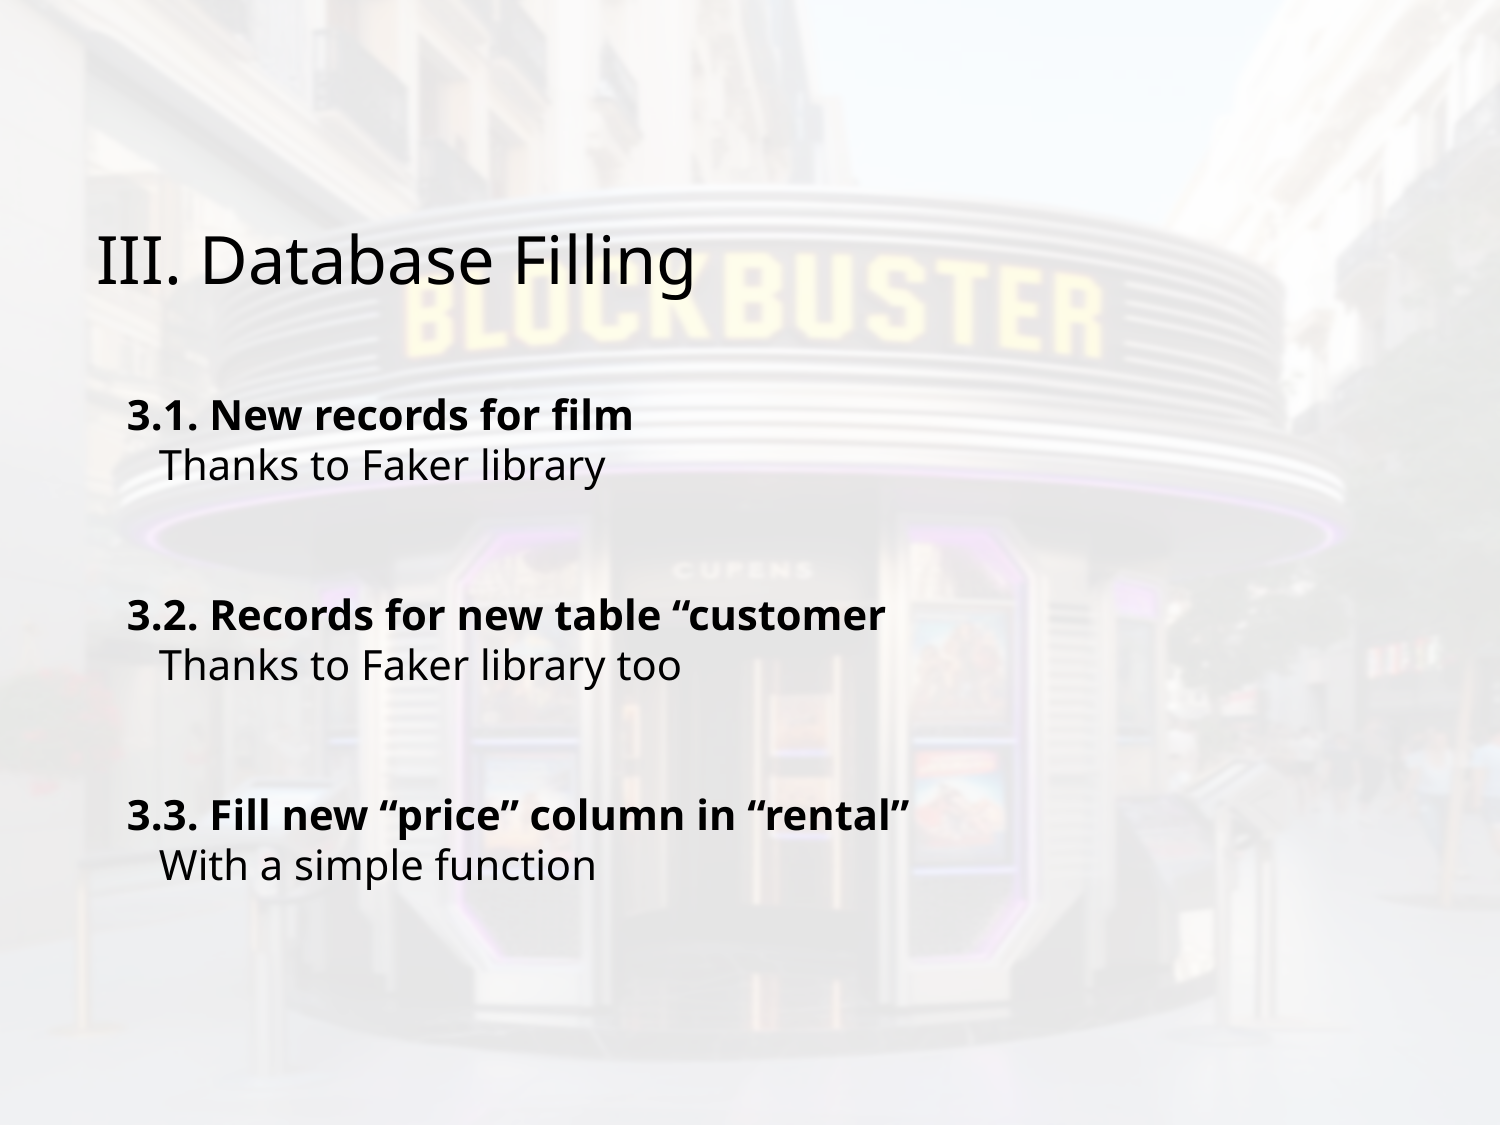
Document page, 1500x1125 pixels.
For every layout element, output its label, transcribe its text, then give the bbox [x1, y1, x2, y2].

text_box III. Database Filling [81, 210, 714, 306]
text_box 3.1. New records for film Thanks to Faker library 3.2. Records for new table “customer Thanks to Faker library too 3.3. Fill new “price” column in “rental” With a simple function [112, 381, 925, 947]
